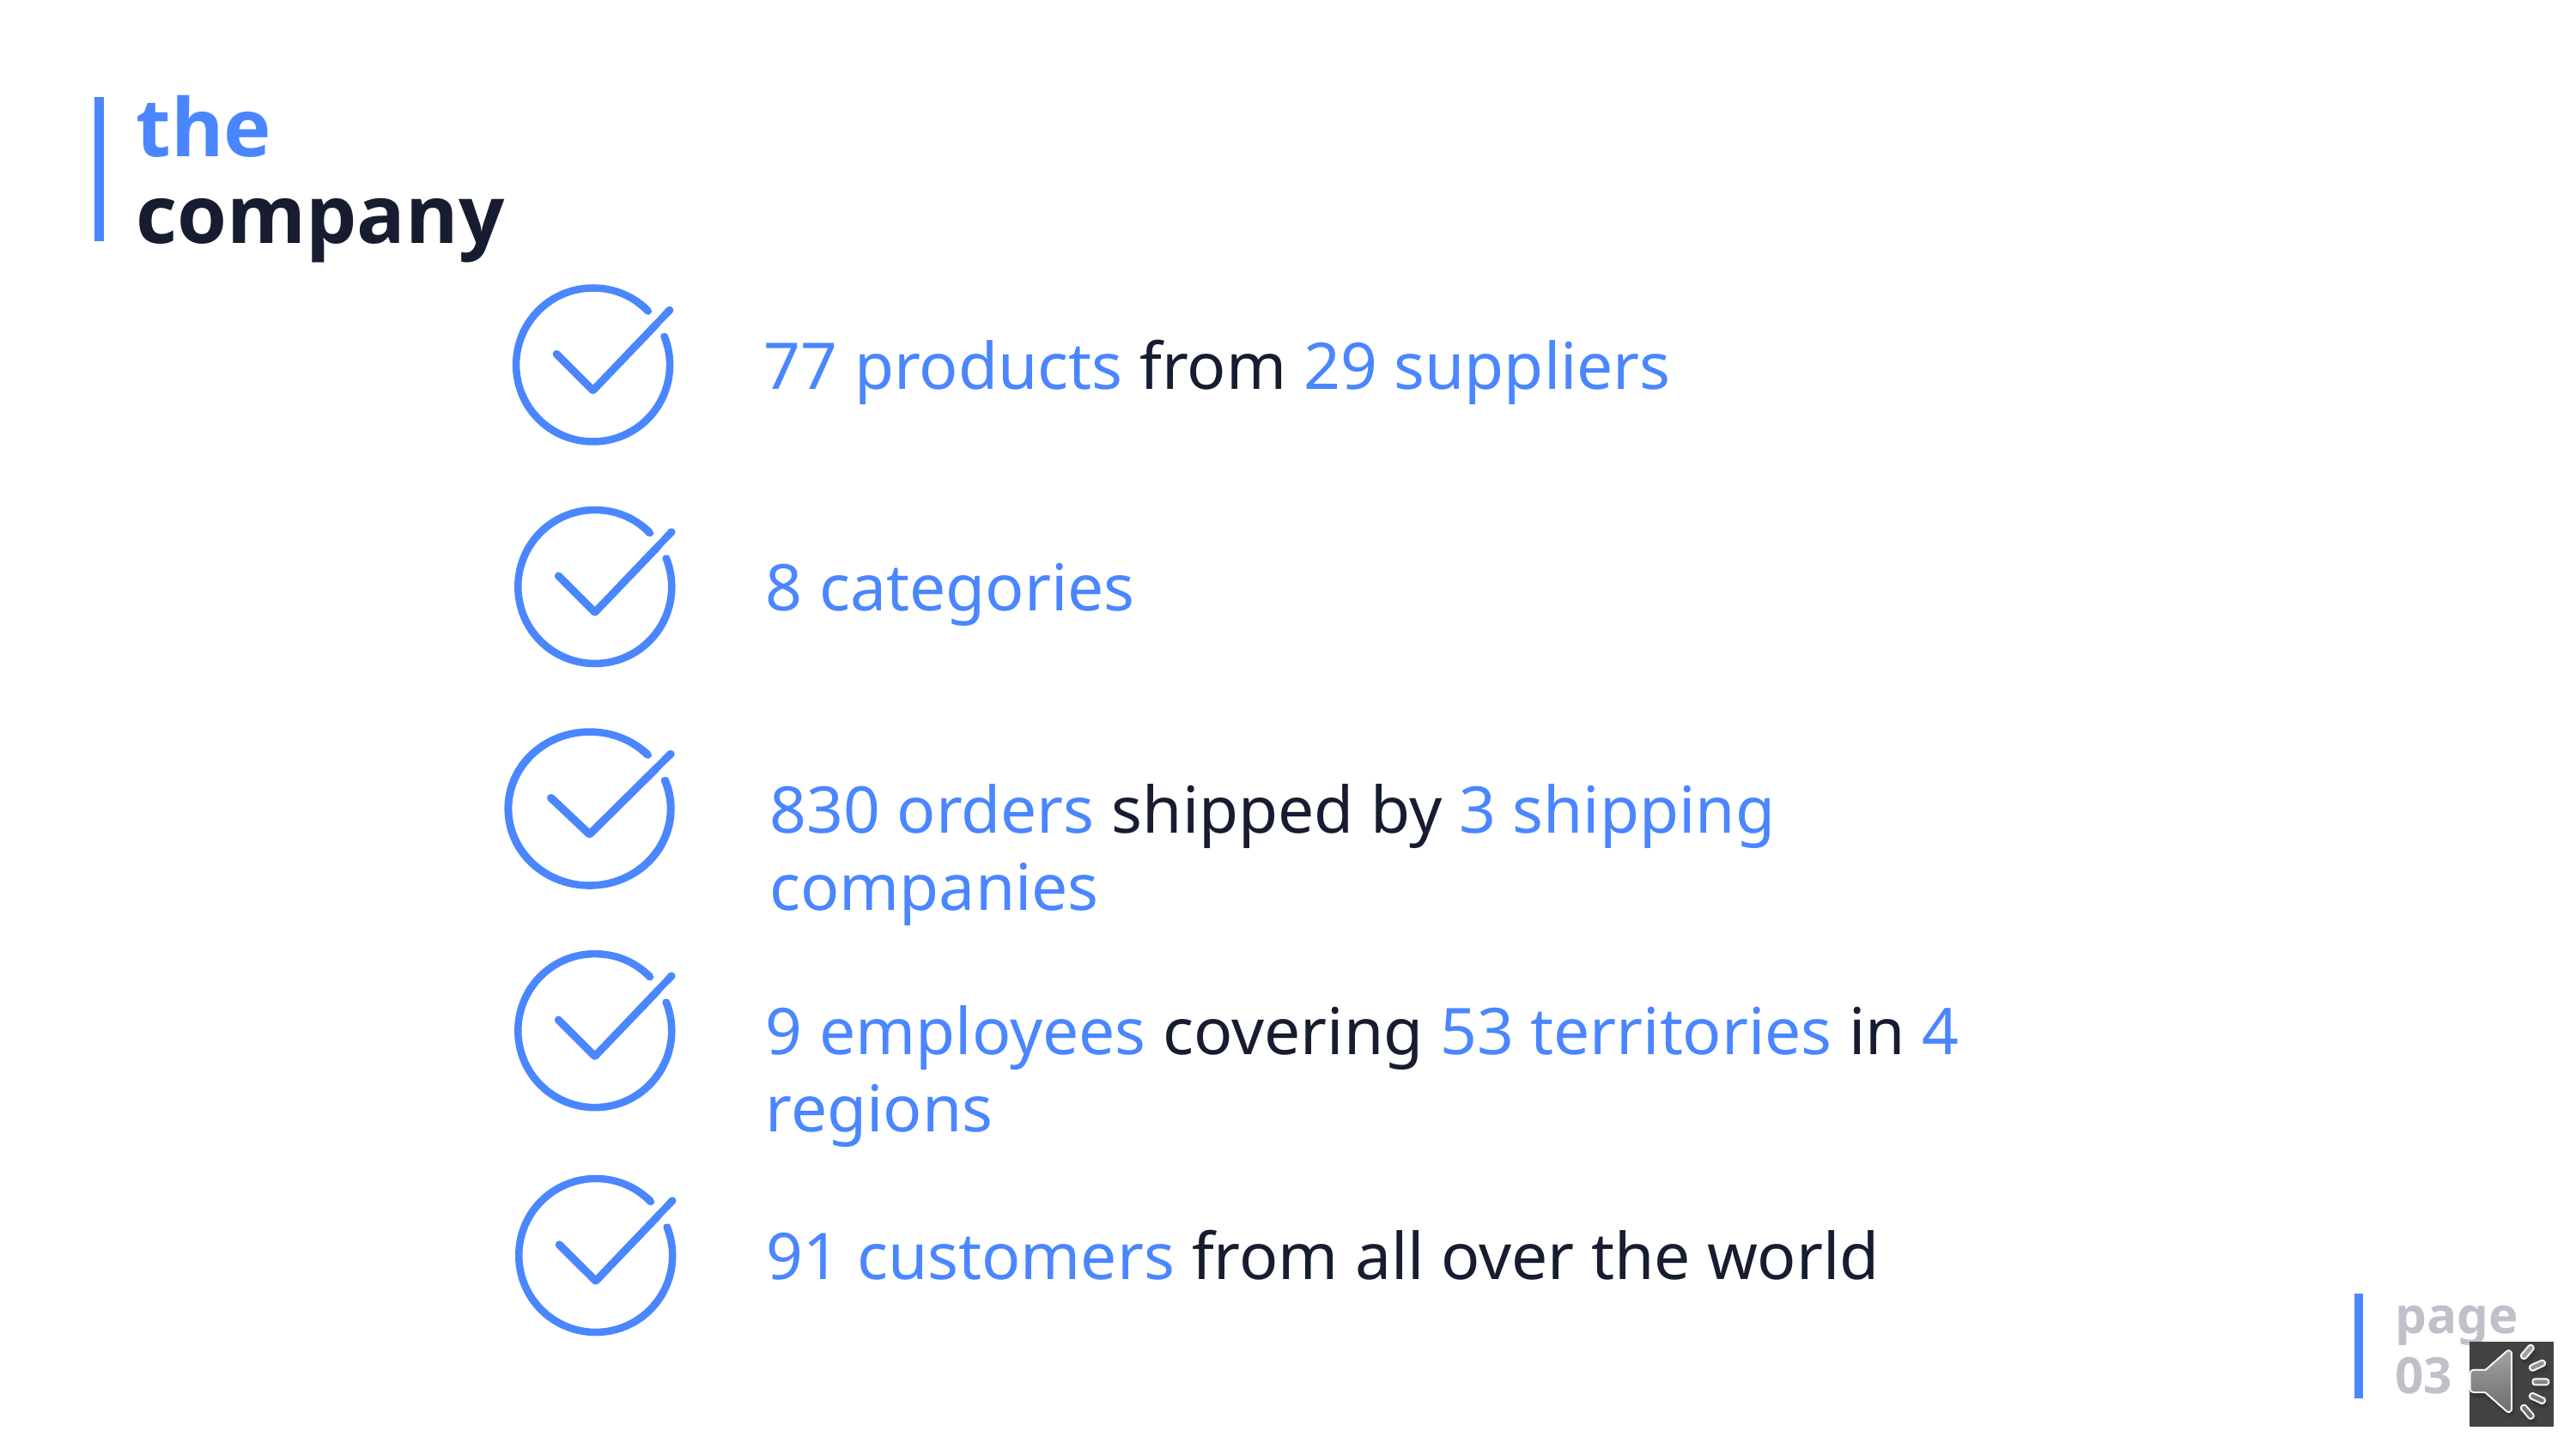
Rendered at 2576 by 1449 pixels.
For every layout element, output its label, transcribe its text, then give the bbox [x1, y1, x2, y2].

slide_number page 03 [2383, 1277, 2576, 1412]
title the company [123, 80, 891, 270]
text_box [512, 284, 2082, 446]
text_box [514, 506, 2048, 710]
picture [2468, 1341, 2555, 1428]
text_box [504, 728, 2126, 889]
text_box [514, 1174, 2159, 1337]
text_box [514, 949, 2158, 1112]
